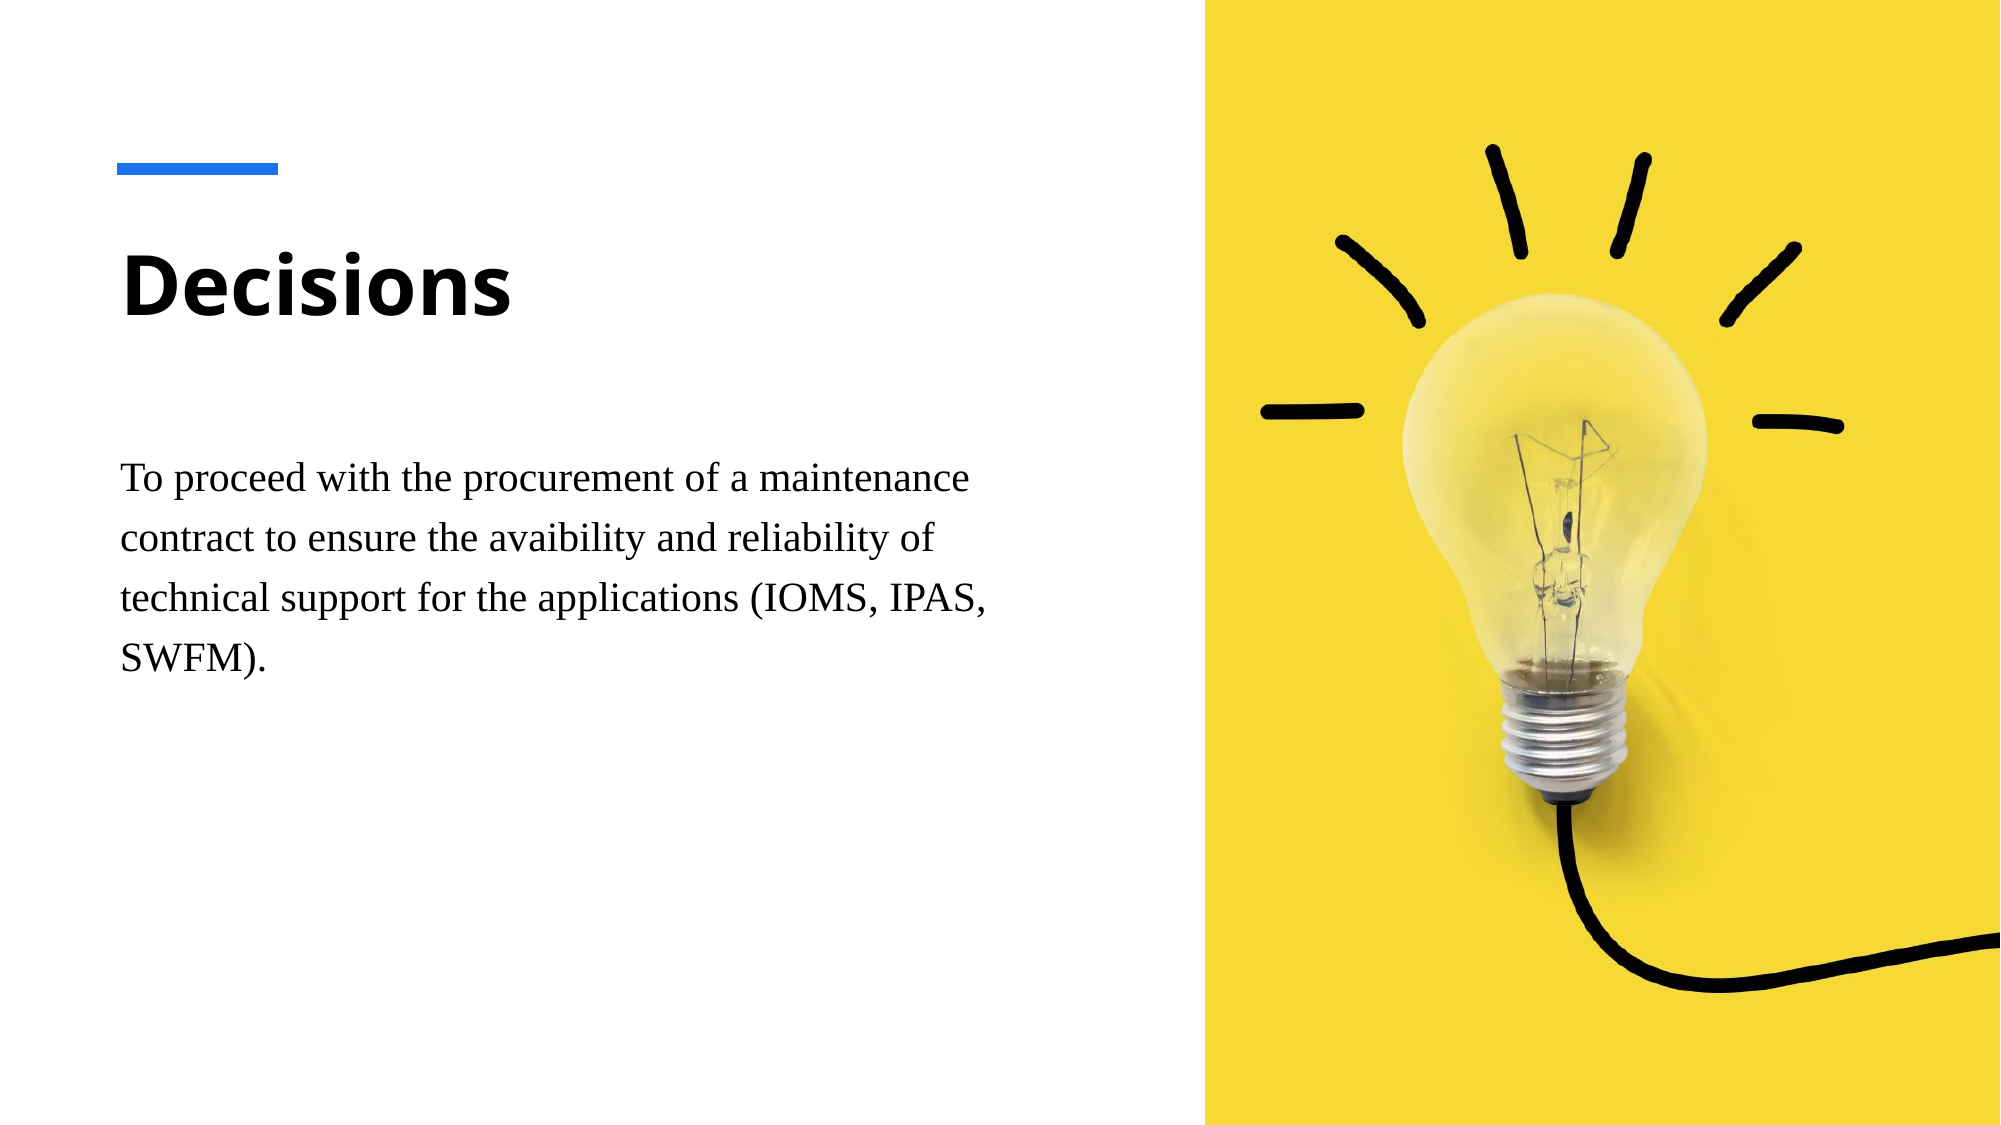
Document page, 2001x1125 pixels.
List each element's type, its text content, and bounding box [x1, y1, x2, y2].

title Decisions [105, 224, 1065, 405]
picture [1204, 0, 2000, 1125]
list To proceed with the procurement of a maintenance contract to ensure the avaibility and reliability of technical support for the applications (IOMS, IPAS, SWFM). [105, 431, 1065, 1034]
text_box [0, 0, 1204, 1125]
